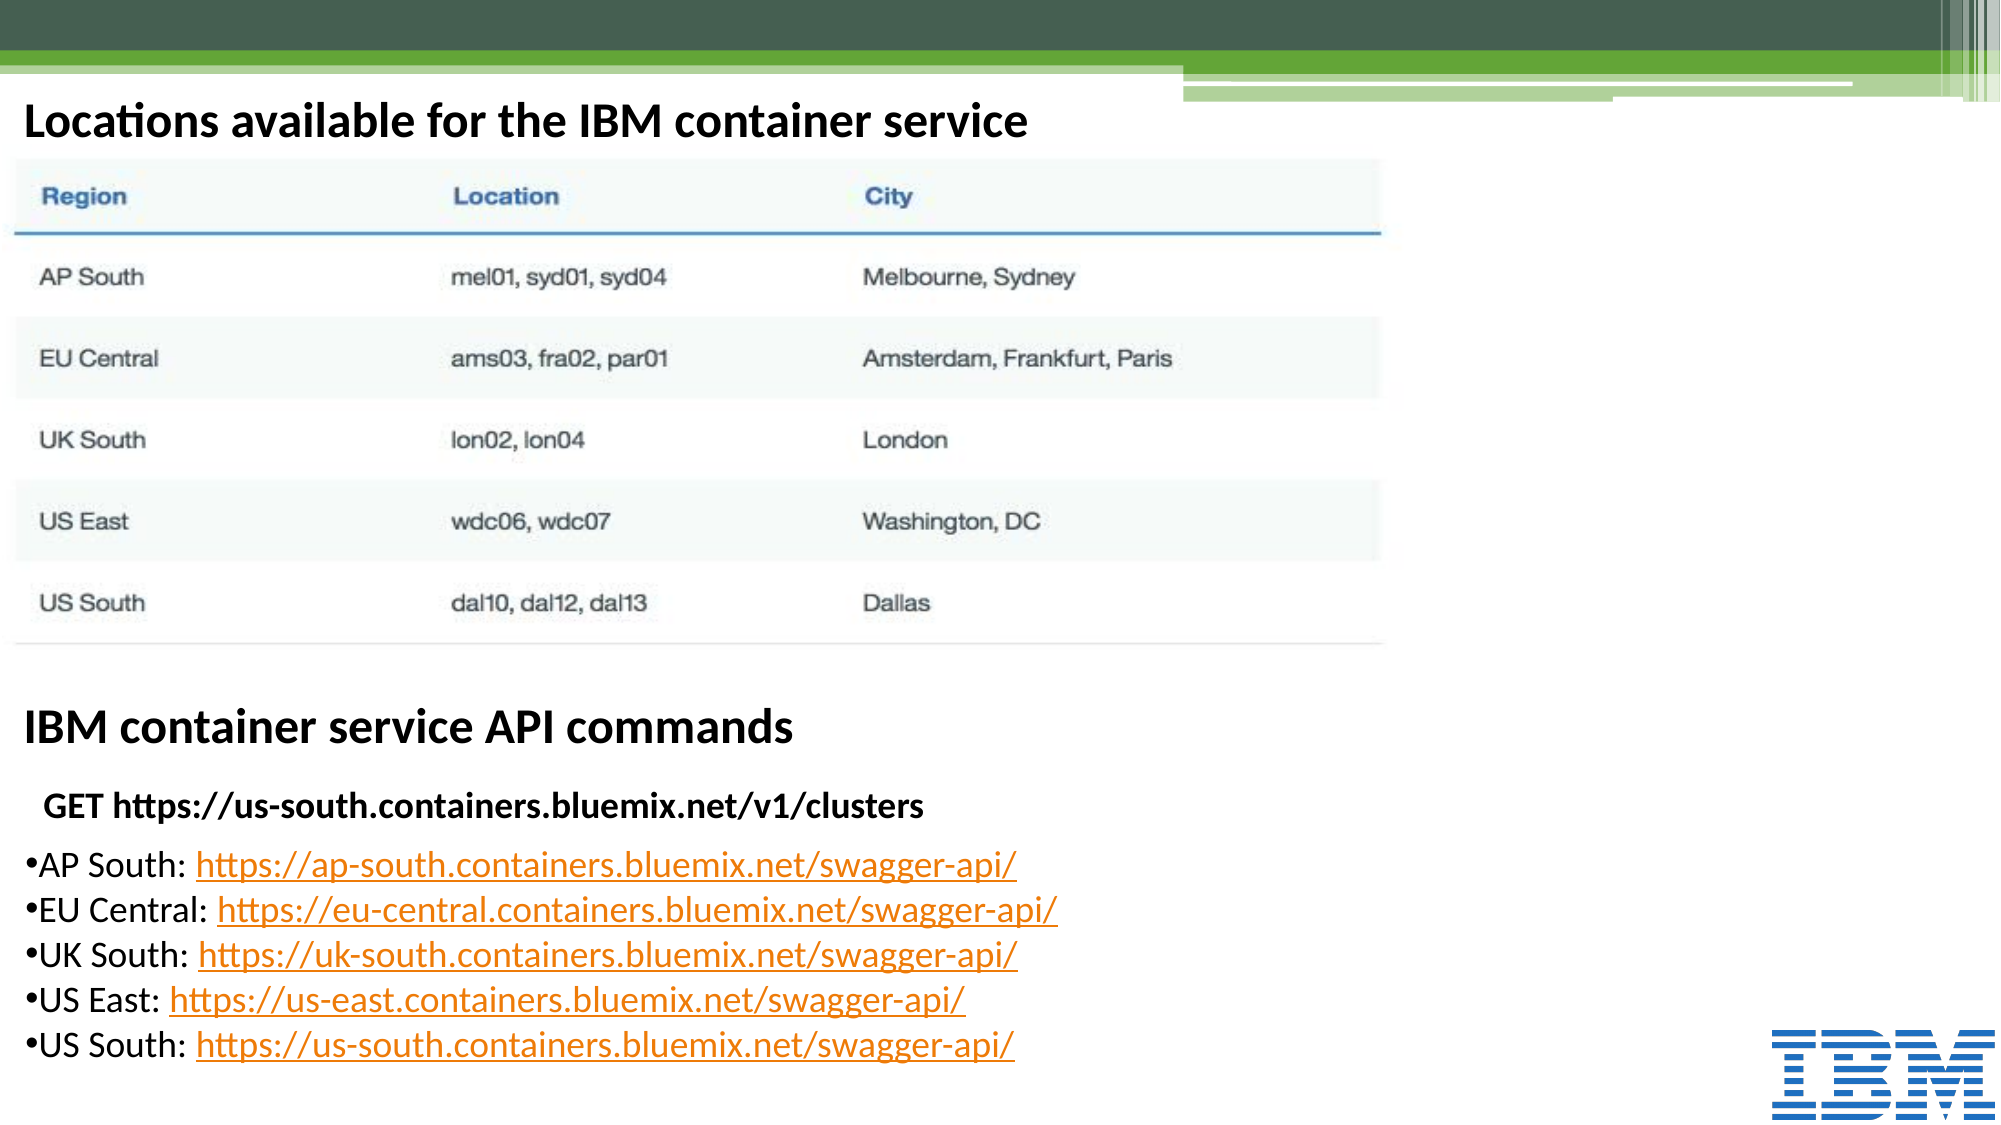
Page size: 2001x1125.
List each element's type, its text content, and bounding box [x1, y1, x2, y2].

text_box GET https://us-south.containers.bluemix.net/v1/clusters [28, 773, 1136, 833]
text_box AP South: https://ap-south.containers.bluemix.net/swagger-api/ EU Central: https://eu-central.containers.bluemix.net/swagger-api/ UK South: https://uk-south.containers.bluemix.net/swagger-api/ US East: https://us-east.containers.bluemix.net/swagger-api/ US South: https://us-south.containers.bluemix.net/swagger-api/ [10, 832, 1493, 1073]
text_box IBM container service API commands [8, 685, 1136, 761]
text_box Locations available for the IBM container service [9, 80, 1045, 144]
picture [2, 144, 1409, 663]
picture [1772, 1030, 1995, 1120]
